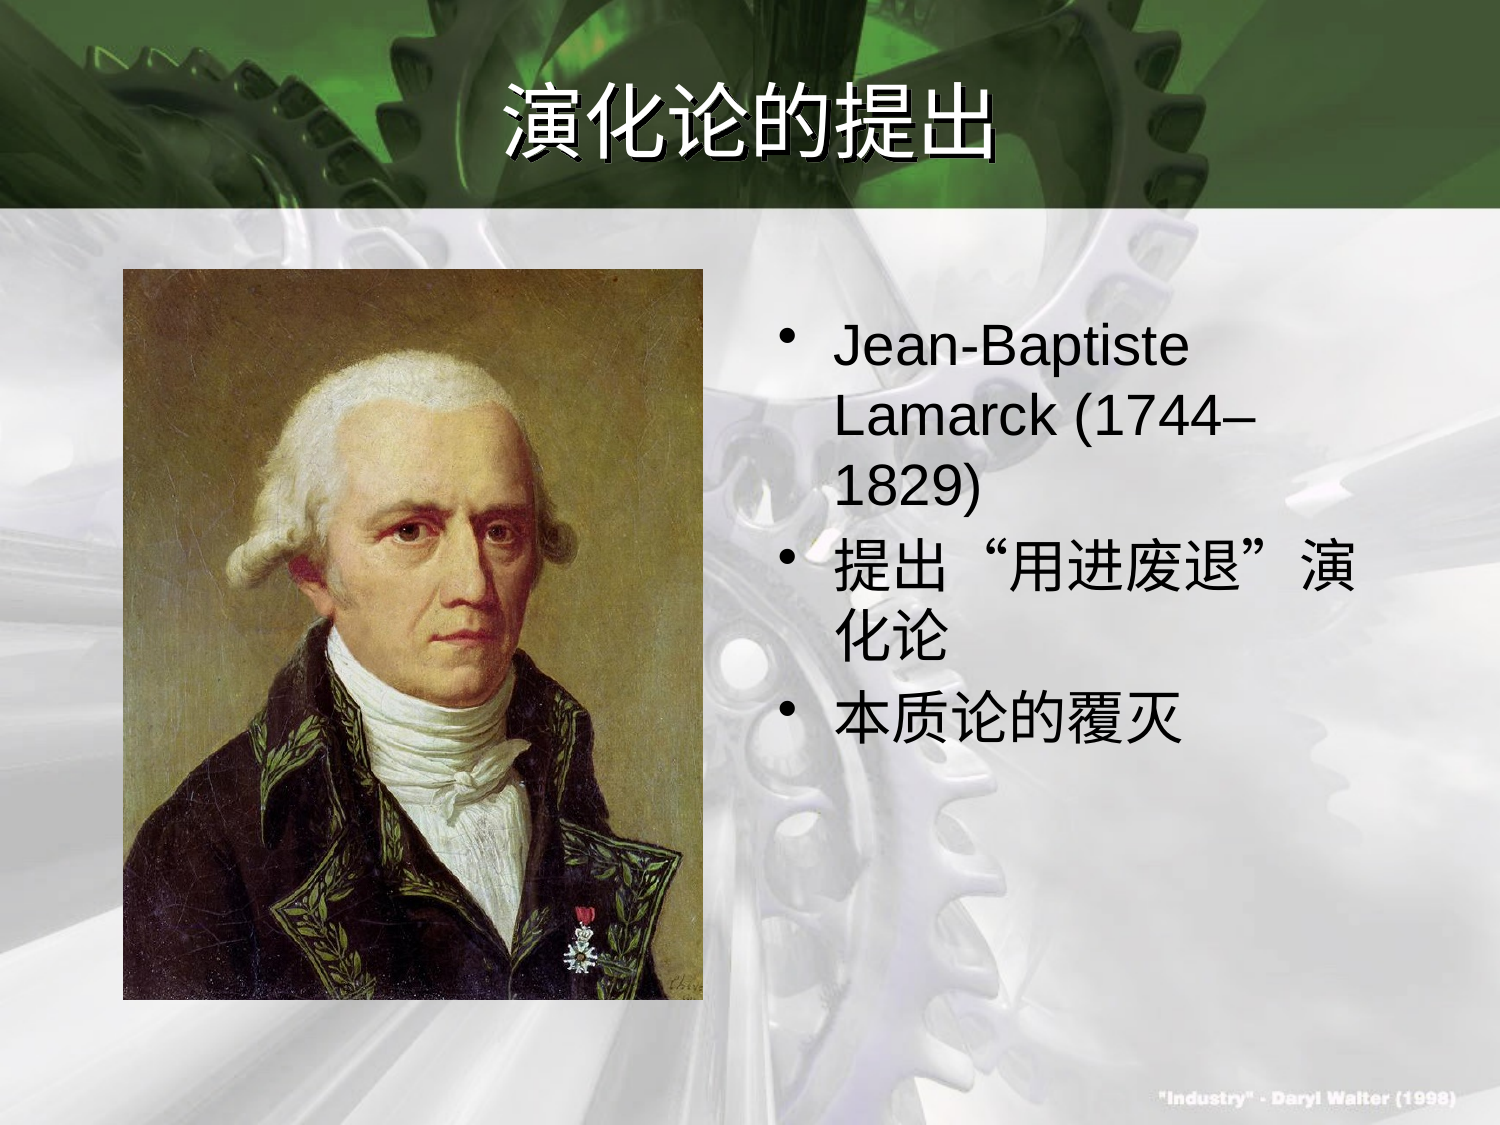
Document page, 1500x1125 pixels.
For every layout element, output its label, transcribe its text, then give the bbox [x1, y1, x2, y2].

picture [0, 0, 1500, 1125]
list Jean-Baptiste Lamarck (1744–1829) 提出“用进废退”演化论 本质论的覆灭 [762, 299, 1388, 1001]
title 演化论的提出 [112, 24, 1388, 213]
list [123, 269, 703, 1001]
